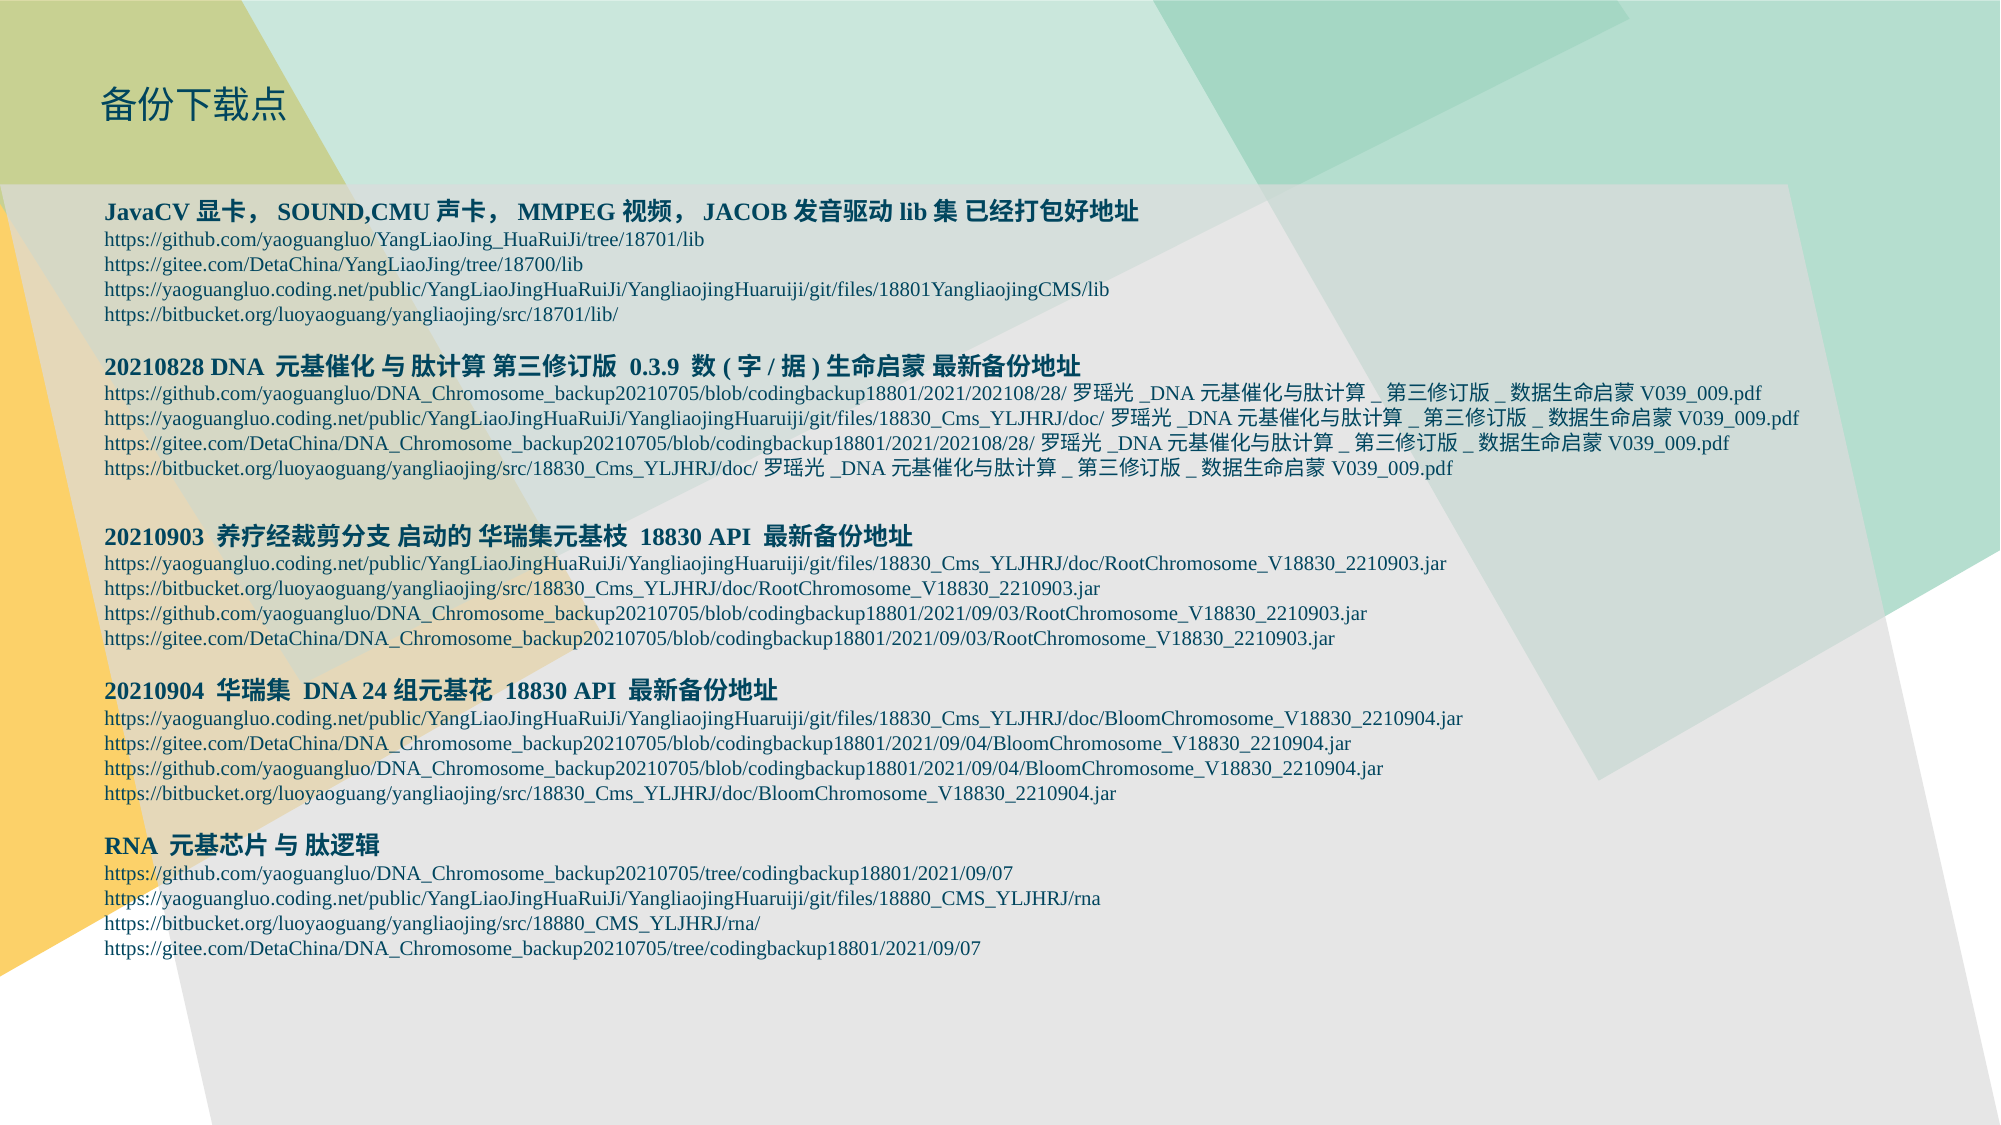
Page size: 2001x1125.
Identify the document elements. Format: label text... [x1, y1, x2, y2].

text_box JavaCV显卡，SOUND,CMU声卡，MMPEG视频，JACOB发音驱动lib集 已经打包好地址 https://github.com/yaoguangluo/YangLiaoJing_HuaRuiJi/tree/18701/lib https://gitee.com/DetaChina/YangLiaoJing/tree/18700/lib https://yaoguangluo.coding.net/public/YangLiaoJingHuaRuiJi/YangliaojingHuaruiji/git/files/18801YangliaojingCMS/lib https://bitbucket.org/luoyaoguang/yangliaojing/src/18701/lib/ 20210828 DNA 元基催化 与 肽计算 第三修订版 0.3.9 数(字/据)生命启蒙 最新备份地址 https://github.com/yaoguangluo/DNA_Chromosome_backup20210705/blob/codingbackup18801/2021/202108/28/罗瑶光_DNA元基催化与肽计算_第三修订版_数据生命启蒙V039_009.pdf https://yaoguangluo.coding.net/public/YangLiaoJingHuaRuiJi/YangliaojingHuaruiji/git/files/18830_Cms_YLJHRJ/doc/罗瑶光_DNA元基催化与肽计算_第三修订版_数据生命启蒙V039_009.pdf https://gitee.com/DetaChina/DNA_Chromosome_backup20210705/blob/codingbackup18801/2021/202108/28/罗瑶光_DNA元基催化与肽计算_第三修订版_数据生命启蒙V039_009.pdf https://bitbucket.org/luoyaoguang/yangliaojing/src/18830_Cms_YLJHRJ/doc/罗瑶光_DNA元基催化与肽计算_第三修订版_数据生命启蒙V039_009.pdf 20210903 养疗经裁剪分支 启动的 华瑞集元基枝 18830 API 最新备份地址 https://yaoguangluo.coding.net/public/YangLiaoJingHuaRuiJi/YangliaojingHuaruiji/git/files/18830_Cms_YLJHRJ/doc/RootChromosome_V18830_2210903.jar https://bitbucket.org/luoyaoguang/yangliaojing/src/18830_Cms_YLJHRJ/doc/RootChromosome_V18830_2210903.jar https://github.com/yaoguangluo/DNA_Chromosome_backup20210705/blob/codingbackup18801/2021/09/03/RootChromosome_V18830_2210903.jar https://gitee.com/DetaChina/DNA_Chromosome_backup20210705/blob/codingbackup18801/2021/09/03/RootChromosome_V18830_2210903.jar 20210904 华瑞集 DNA 24组元基花 18830 API 最新备份地址 https://yaoguangluo.coding.net/public/YangLiaoJingHuaRuiJi/YangliaojingHuaruiji/git/files/18830_Cms_YLJHRJ/doc/BloomChromosome_V18830_2210904.jar https://gitee.com/DetaChina/DNA_Chromosome_backup20210705/blob/codingbackup18801/2021/09/04/BloomChromosome_V18830_2210904.jar https://github.com/yaoguangluo/DNA_Chromosome_backup20210705/blob/codingbackup18801/2021/09/04/BloomChromosome_V18830_2210904.jar https://bitbucket.org/luoyaoguang/yangliaojing/src/18830_Cms_YLJHRJ/doc/BloomChromosome_V18830_2210904.jar RNA 元基芯片 与 肽逻辑 https://github.com/yaoguangluo/DNA_Chromosome_backup20210705/tree/codingbackup18801/2021/09/07 https://yaoguangluo.coding.net/public/YangLiaoJingHuaRuiJi/YangliaojingHuaruiji/git/files/18880_CMS_YLJHRJ/rna https://bitbucket.org/luoyaoguang/yangliaojing/src/18880_CMS_YLJHRJ/rna/ https://gitee.com/DetaChina/DNA_Chromosome_backup20210705/tree/codingbackup18801/2021/09/07 [89, 162, 1833, 967]
text_box 备份下载点 [85, 73, 303, 134]
